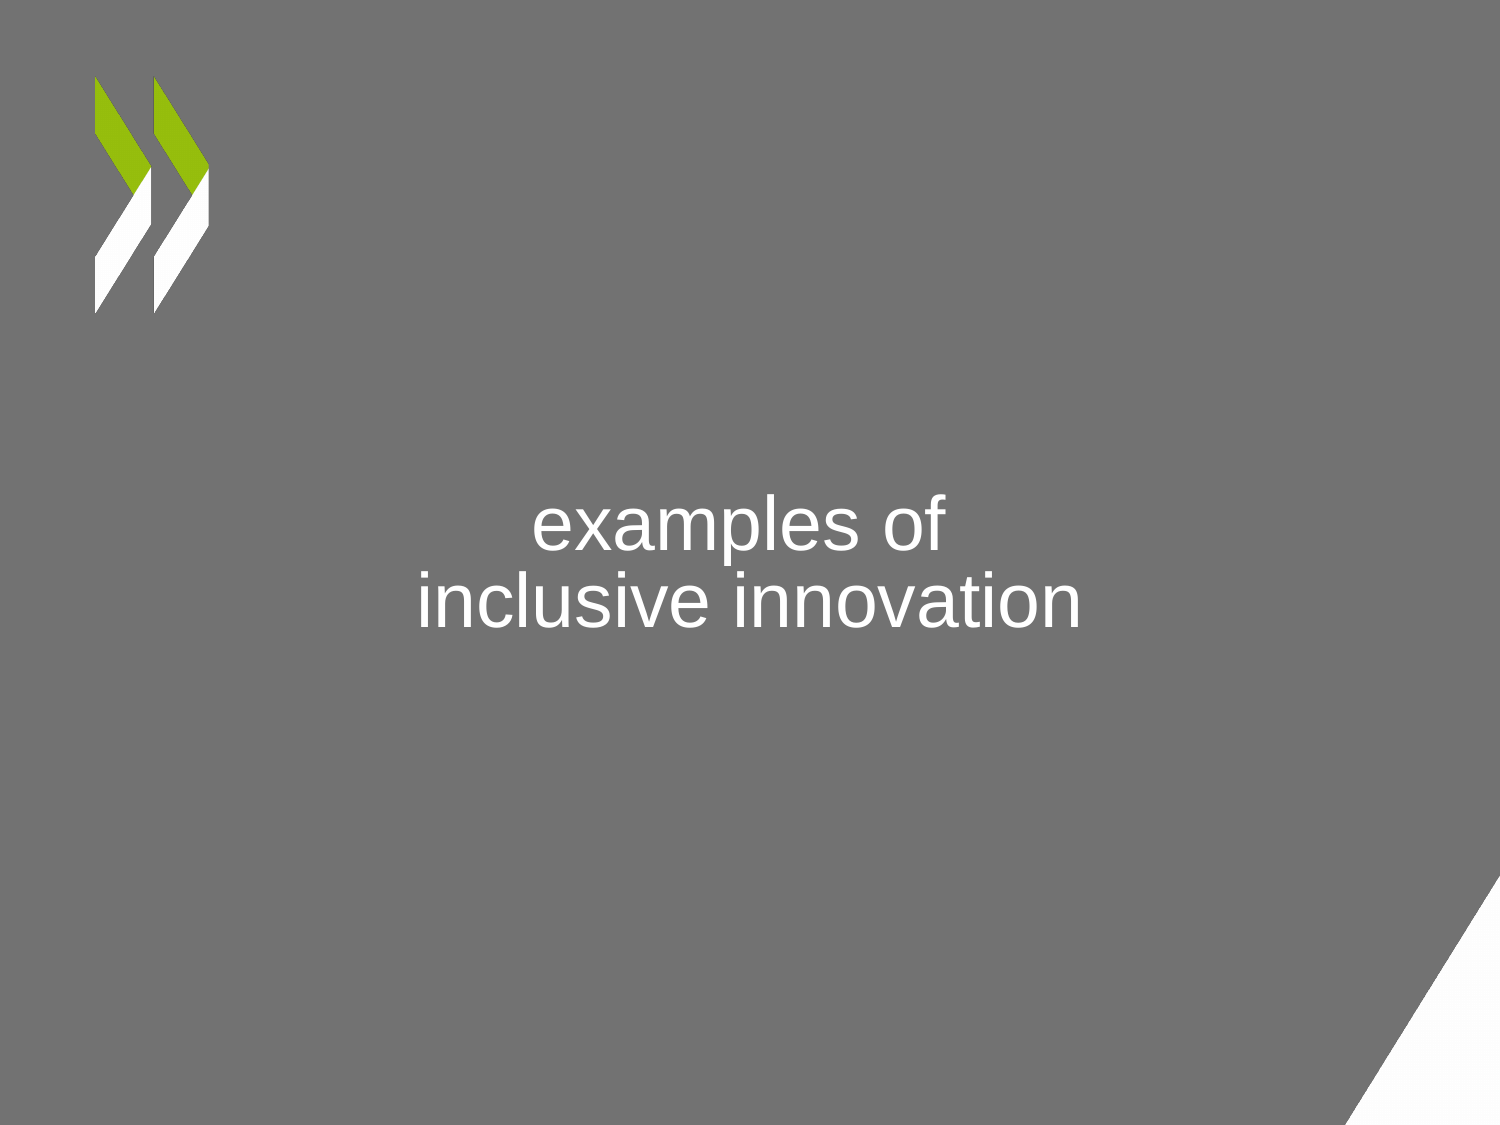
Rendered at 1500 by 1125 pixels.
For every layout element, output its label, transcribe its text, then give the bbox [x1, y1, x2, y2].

title examples of inclusive innovation [206, 479, 1294, 653]
